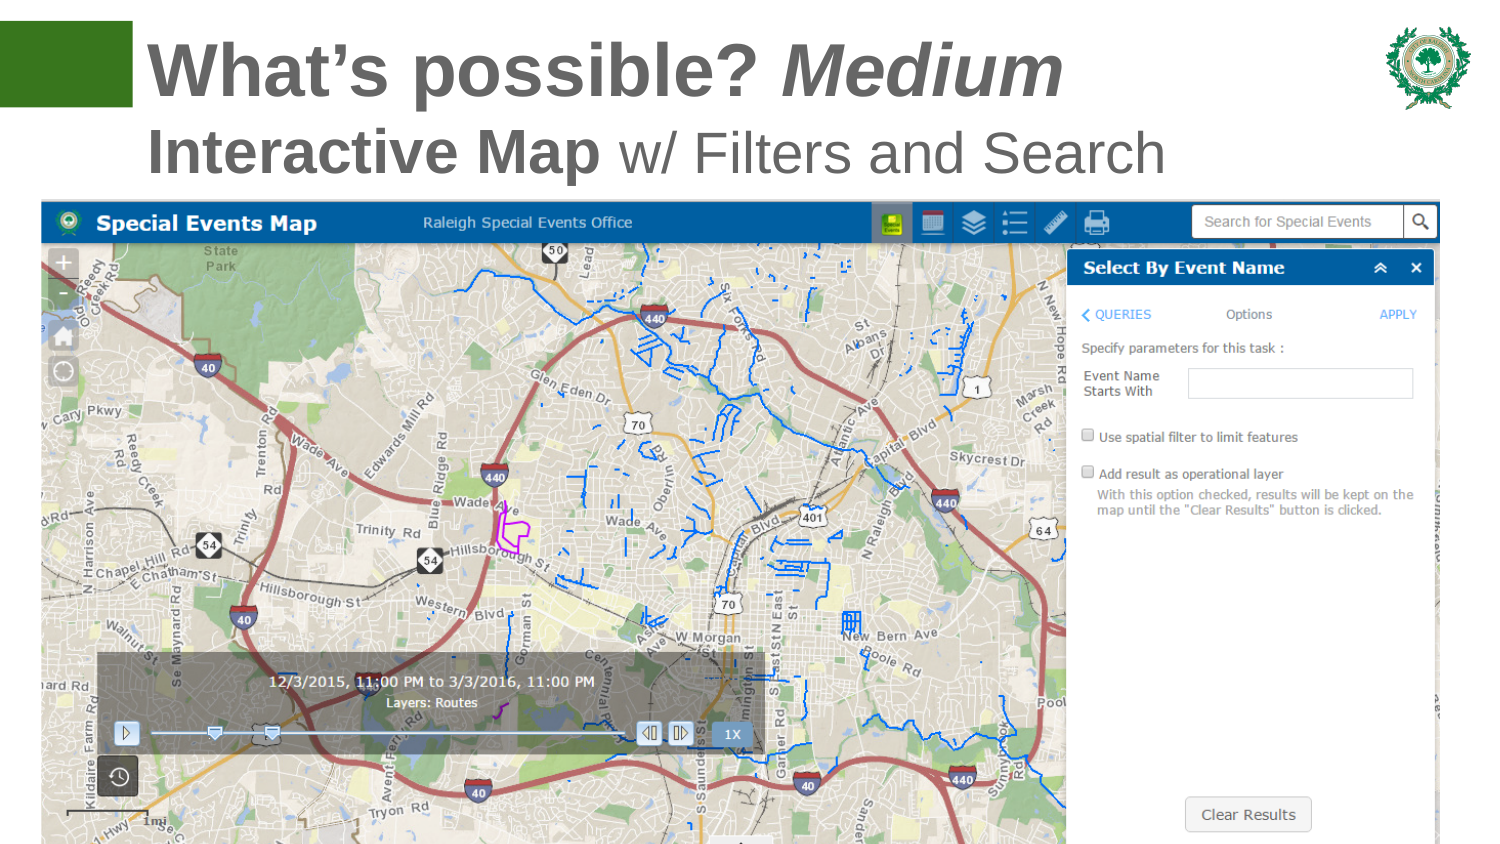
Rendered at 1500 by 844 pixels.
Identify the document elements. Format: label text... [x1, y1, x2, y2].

picture [41, 199, 1441, 844]
title What’s possible? Medium Interactive Map w/ Filters and Search [132, 6, 1367, 123]
picture [1380, 20, 1476, 116]
